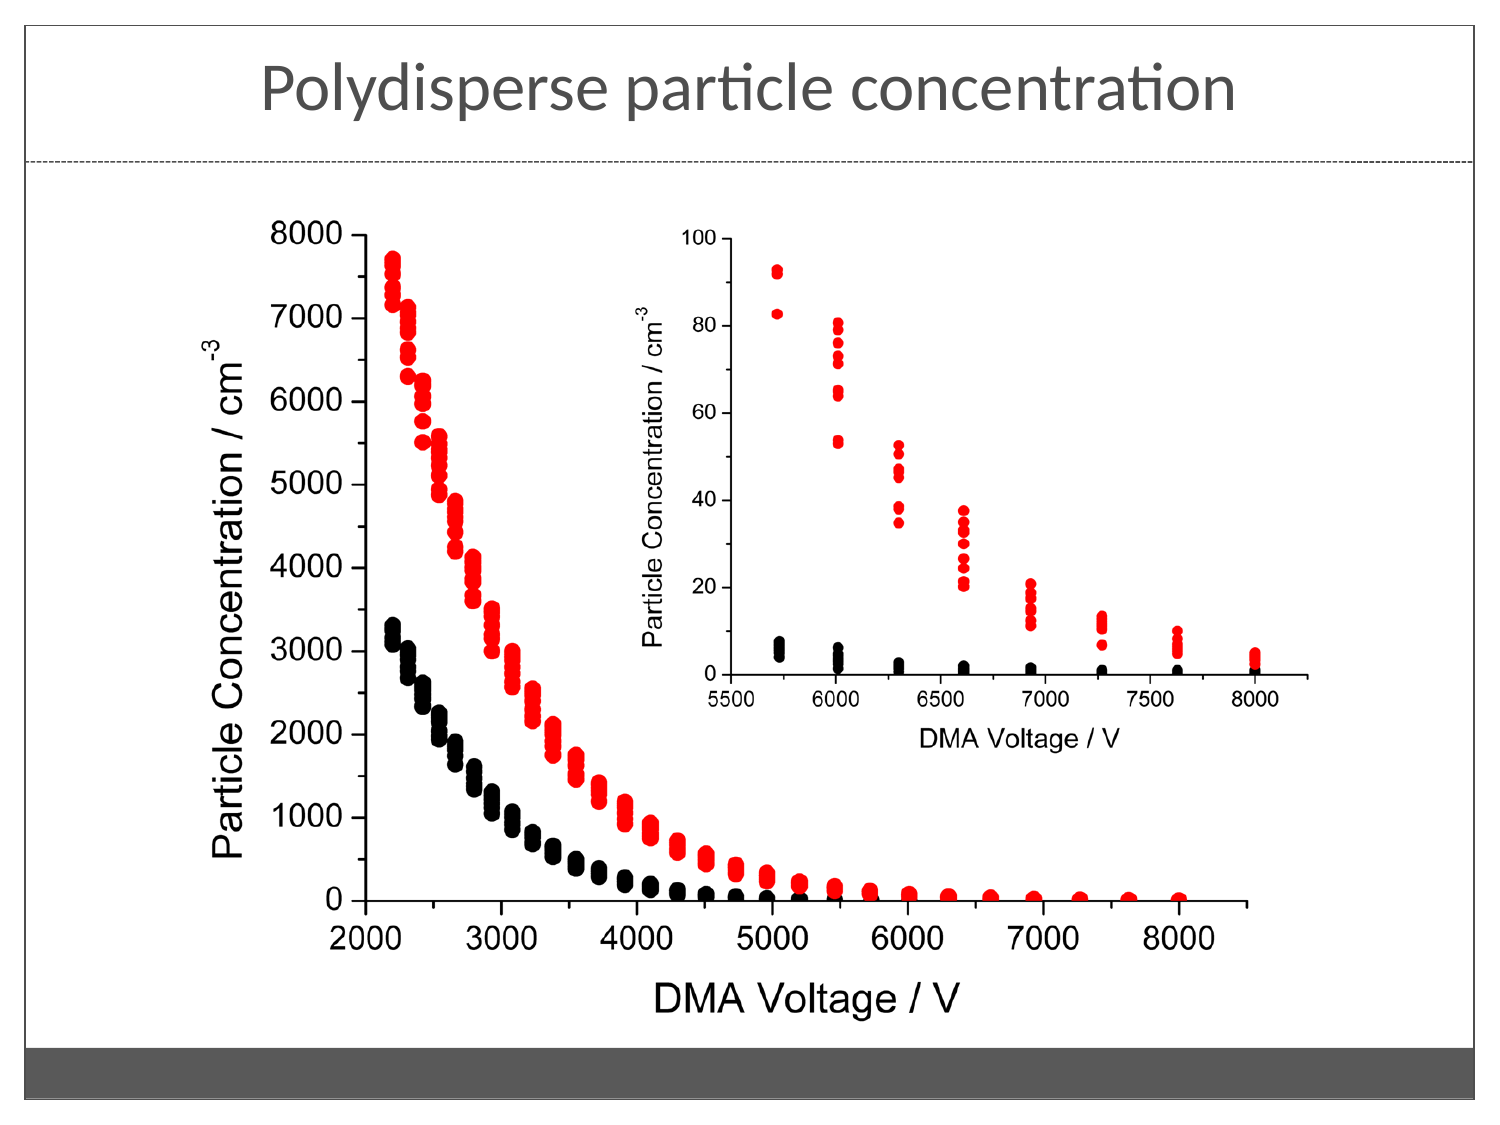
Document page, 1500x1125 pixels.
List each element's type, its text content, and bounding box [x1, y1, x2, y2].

title Polydisperse particle concentration [49, 37, 1450, 132]
picture [184, 193, 1329, 1031]
